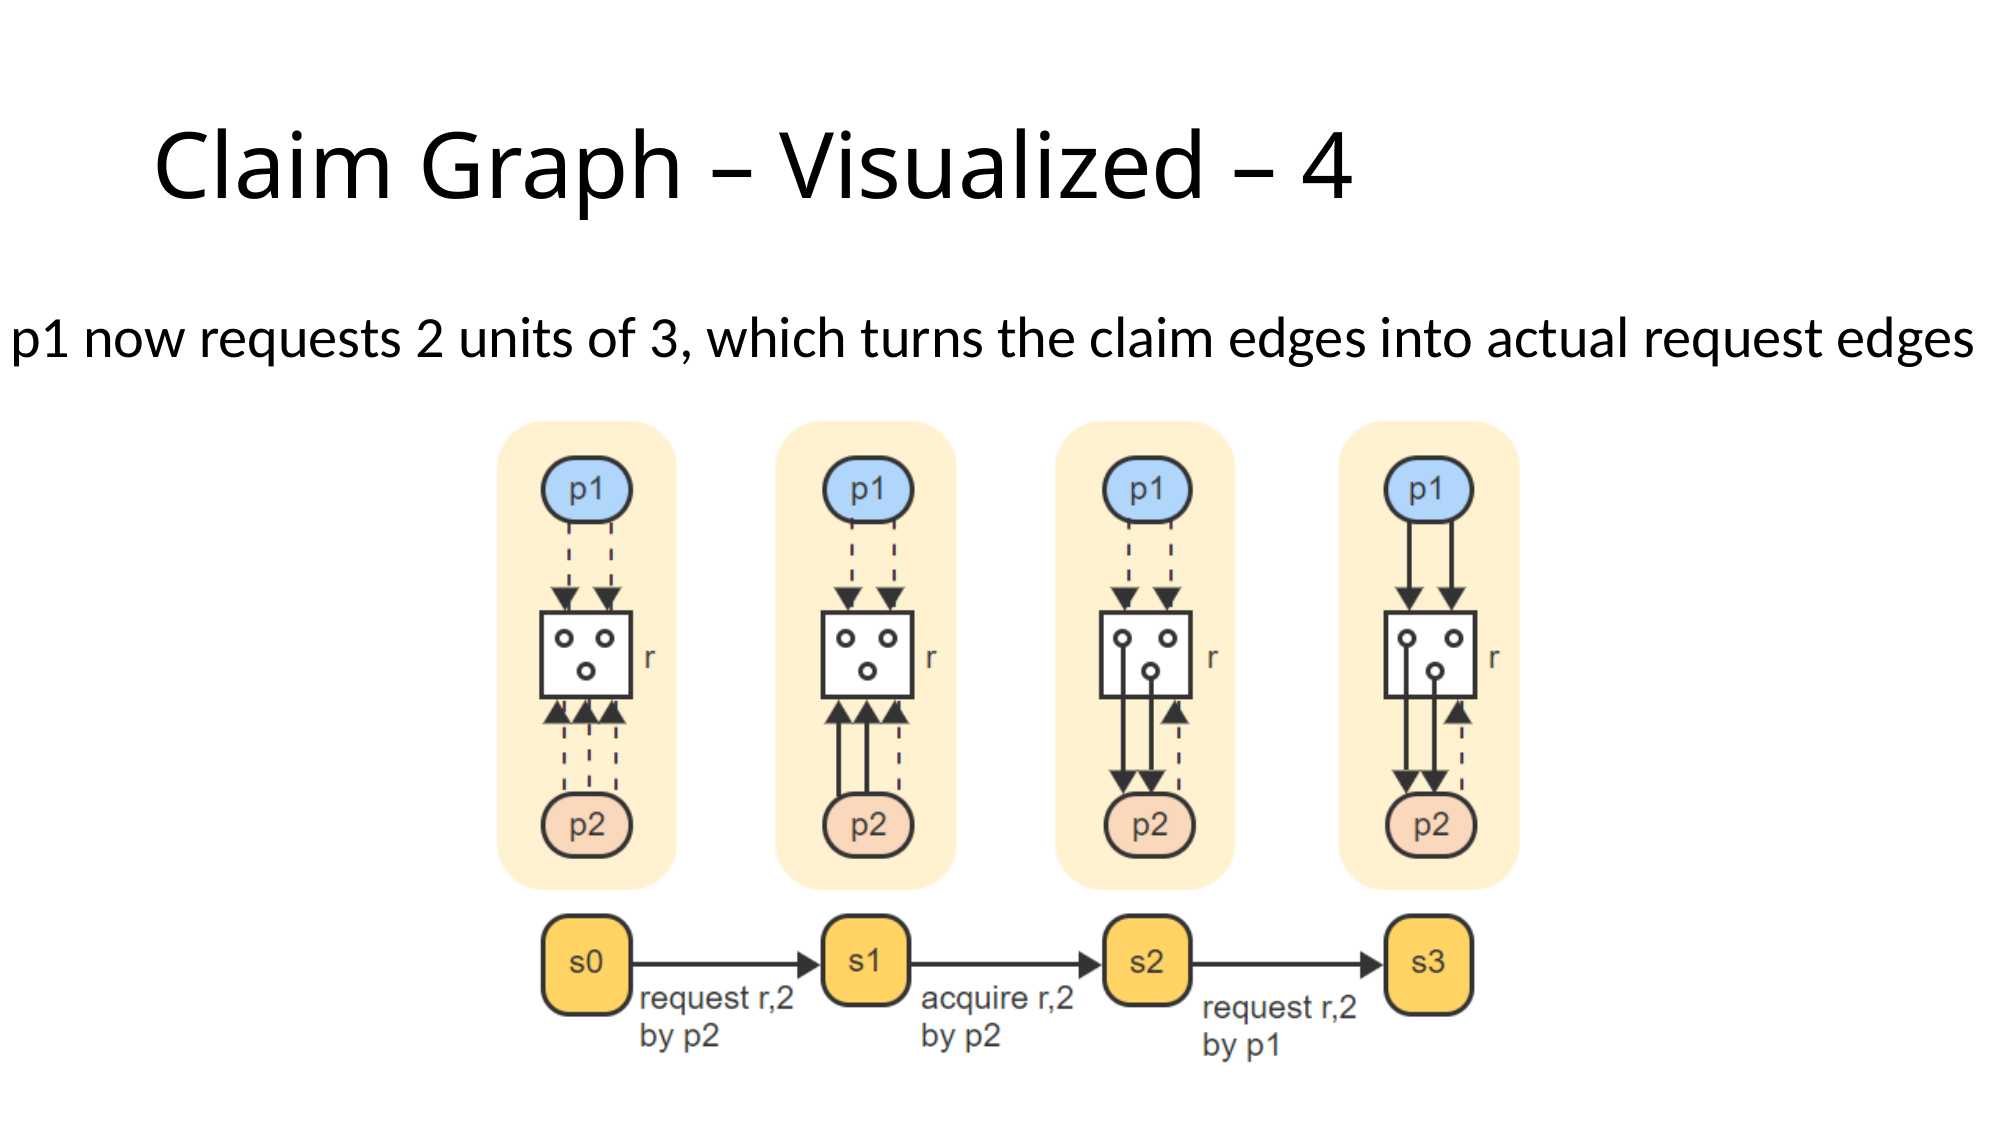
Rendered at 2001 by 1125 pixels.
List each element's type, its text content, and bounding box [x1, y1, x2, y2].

list p1 now requests 2 units of 3, which turns the claim edges into actual request edges [0, 299, 2000, 384]
picture [416, 401, 1584, 1081]
title Claim Graph – Visualized – 4 [137, 59, 1863, 278]
